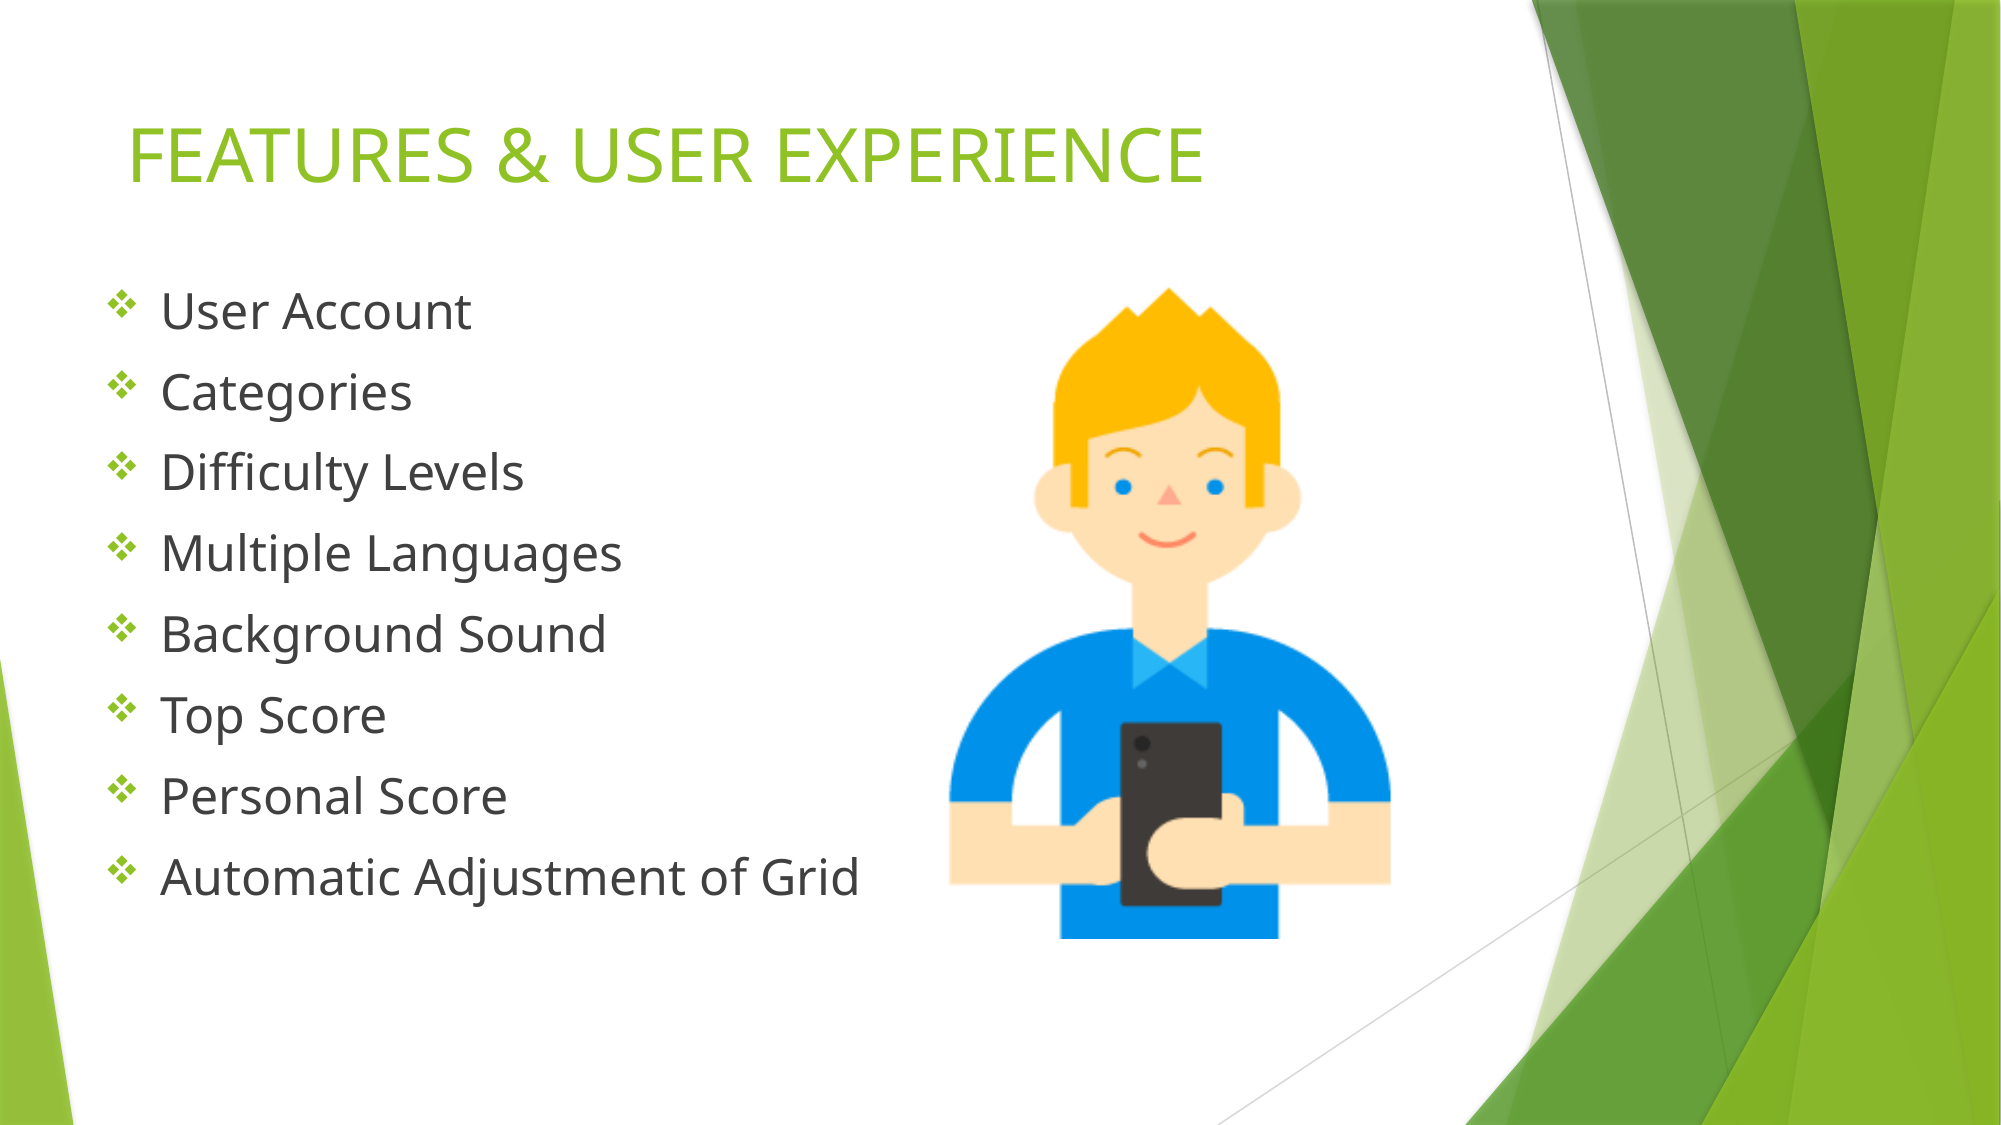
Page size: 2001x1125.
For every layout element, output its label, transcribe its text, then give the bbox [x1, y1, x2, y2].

title FEATURES & USER EXPERIENCE [111, 99, 1522, 271]
picture [899, 223, 1442, 939]
list User Account Categories Difficulty Levels Multiple Languages Background Sound Top Score Personal Score Automatic Adjustment of Grid [89, 271, 1522, 991]
